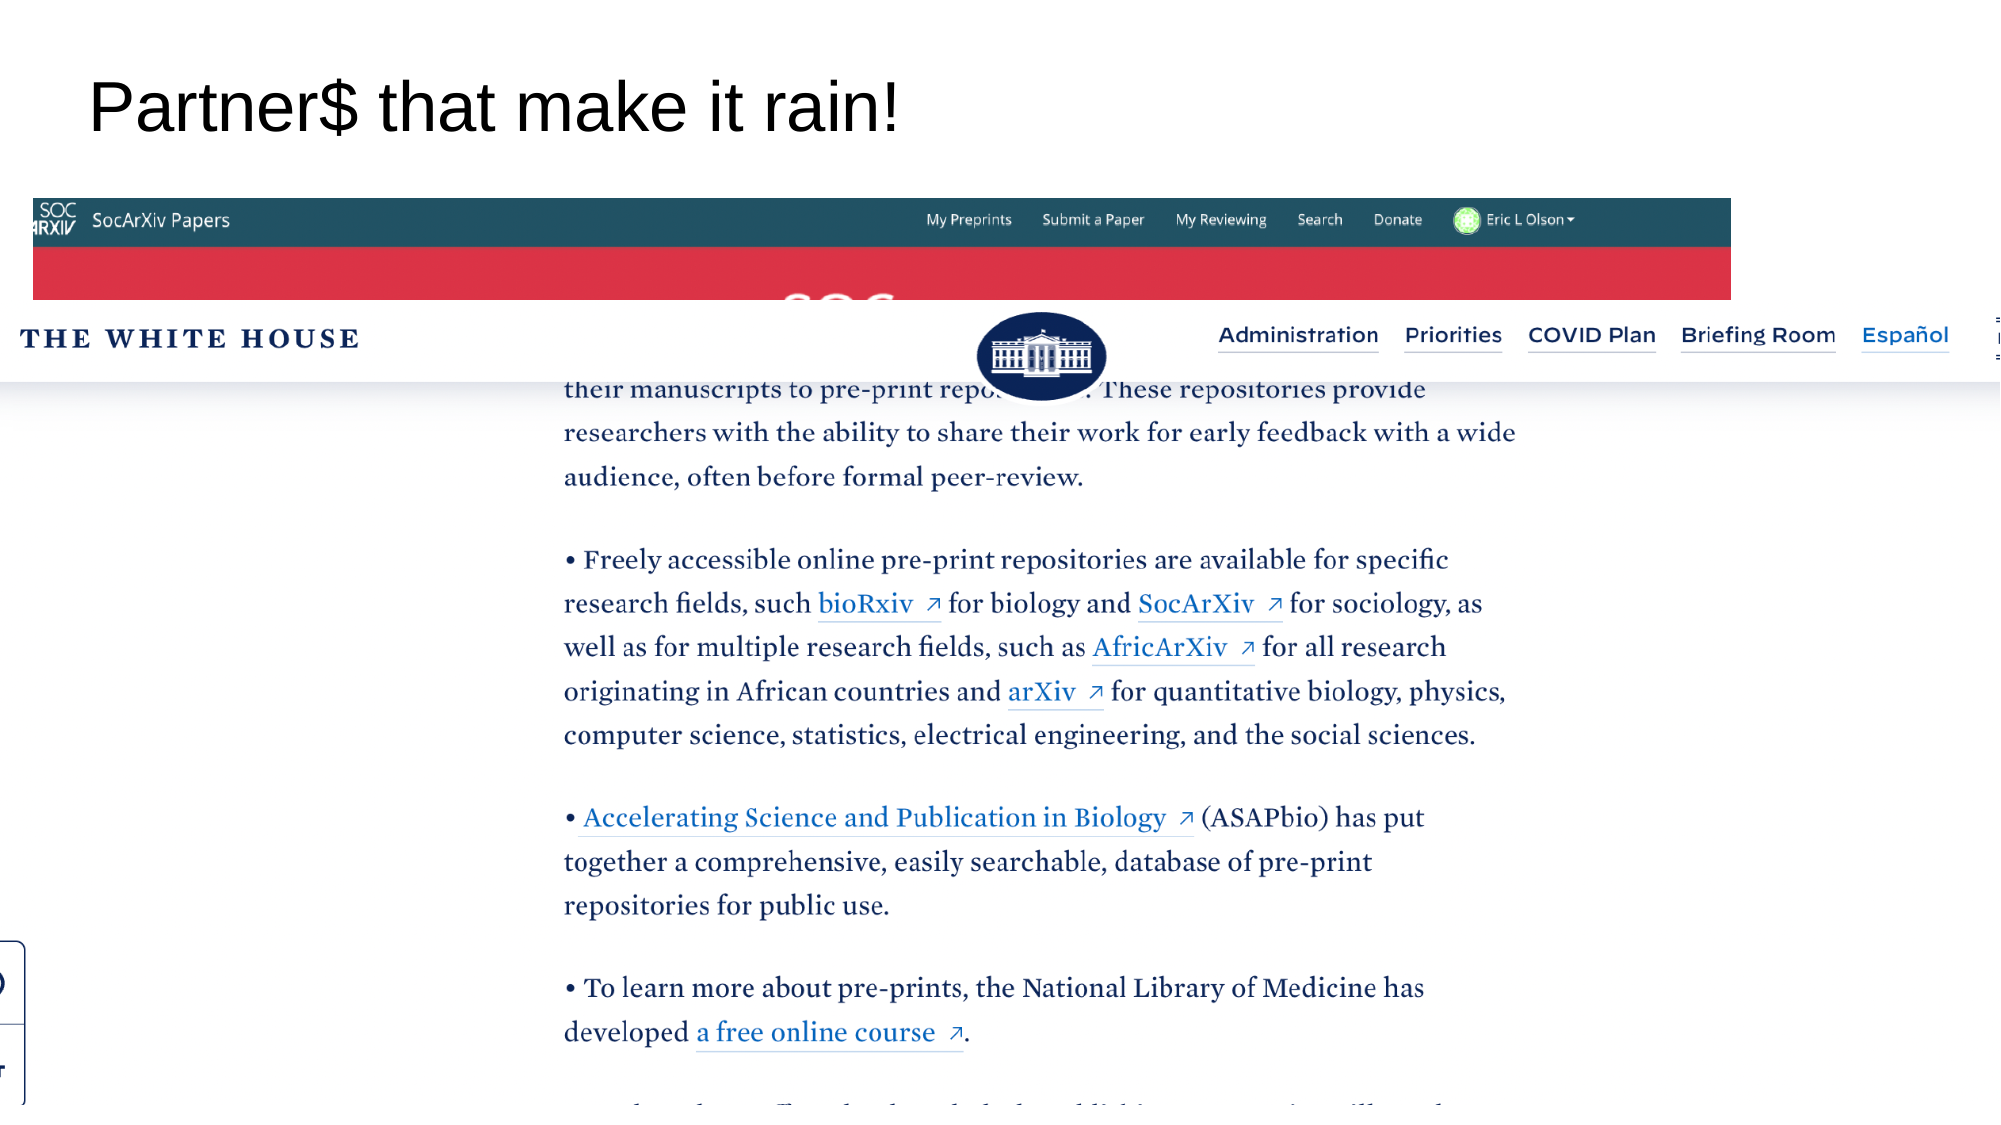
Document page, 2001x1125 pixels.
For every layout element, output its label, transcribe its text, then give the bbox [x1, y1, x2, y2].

picture [0, 198, 2000, 1105]
title Partner$ that make it rain! [68, 40, 1932, 166]
